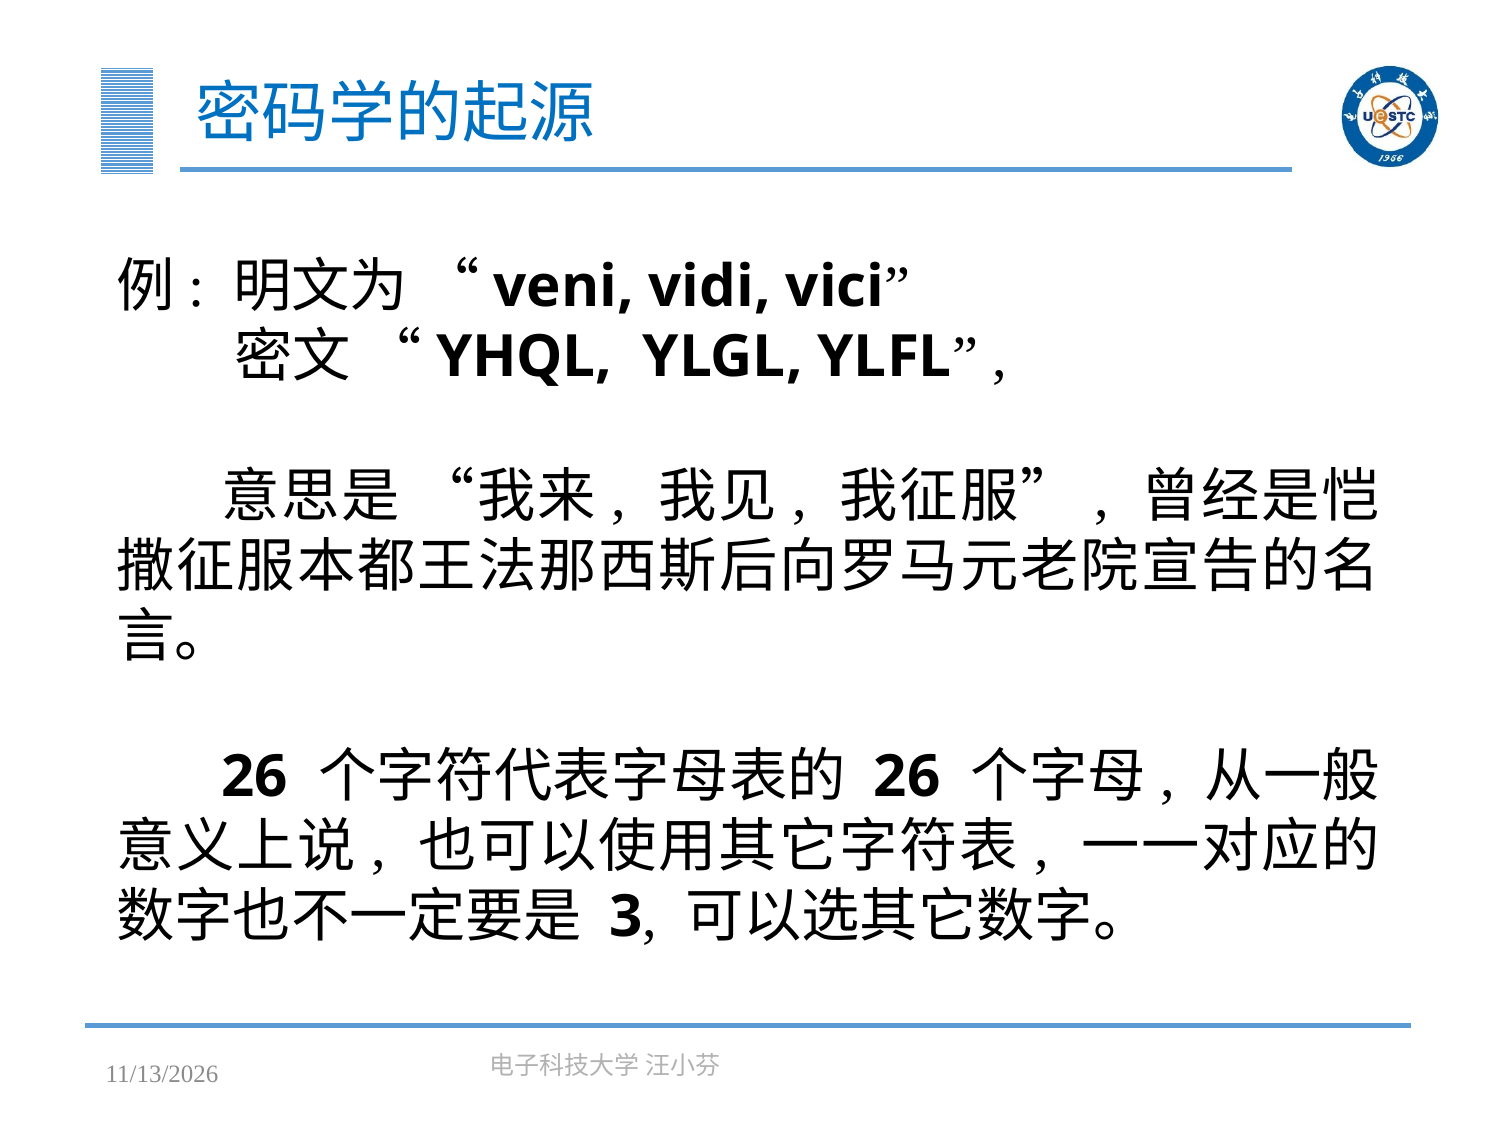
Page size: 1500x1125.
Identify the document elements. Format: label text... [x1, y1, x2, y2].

footer 电子科技大学 汪小芬 [474, 1042, 1019, 1103]
picture [1339, 63, 1440, 171]
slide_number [90, 1042, 429, 1103]
list 例: 明文为 “veni, vidi, vici” 密文 “YHQL, YLGL, YLFL” , 意思是 “我来, 我见, 我征服”, 曾经是恺撒征服本都王法那西斯后向罗马元老院宣告的名言。 26 个字符代表字母表的 26 个字母, 从一般意义上说, 也可以使用其它字符表, 一一对应的数字也不一定要是 3, 可以选其它数字。 [101, 240, 1396, 992]
title 密码学的起源 [180, 59, 1293, 170]
